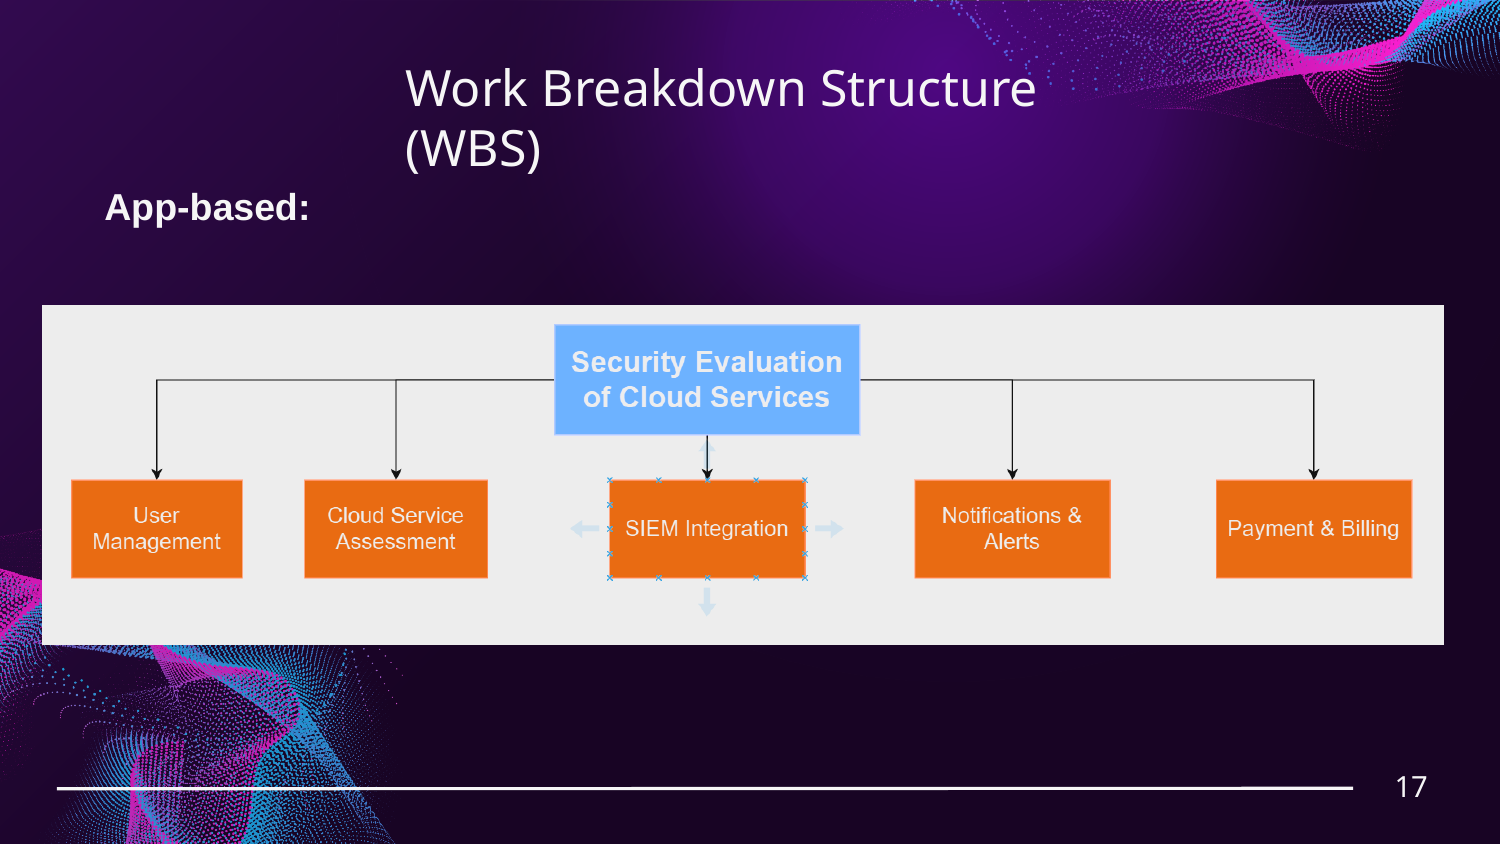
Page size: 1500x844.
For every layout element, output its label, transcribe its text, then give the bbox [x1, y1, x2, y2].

picture [0, 305, 1444, 844]
slide_number 17 [1353, 755, 1444, 821]
picture [1279, 0, 1500, 193]
text_box App-based: [89, 172, 391, 236]
text_box Work Breakdown Structure (WBS) [390, 48, 1145, 184]
